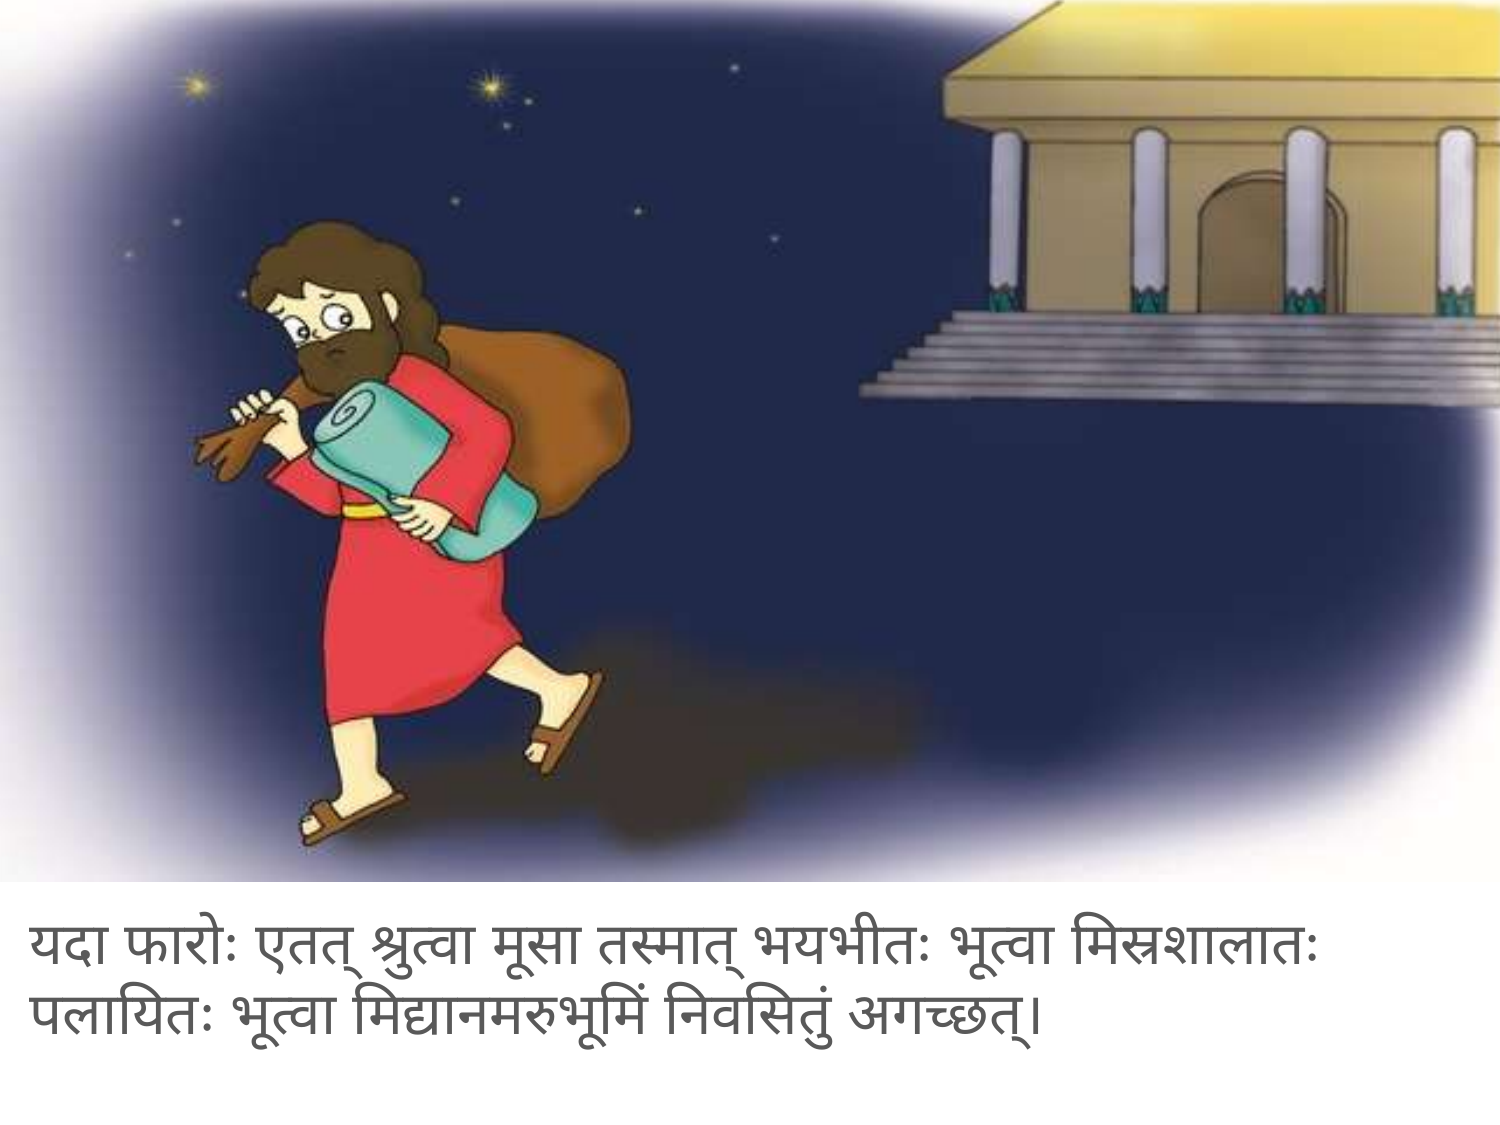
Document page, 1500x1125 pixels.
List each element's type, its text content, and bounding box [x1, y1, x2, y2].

picture [0, 0, 1500, 882]
text_box यदा फारोः एतत् श्रुत्वा मूसा तस्मात् भयभीतः भूत्वा मिस्रशालातः पलायितः भूत्वा मिद्यानमरुभूमिं निवसितुं अगच्छत्। [14, 898, 1486, 1054]
